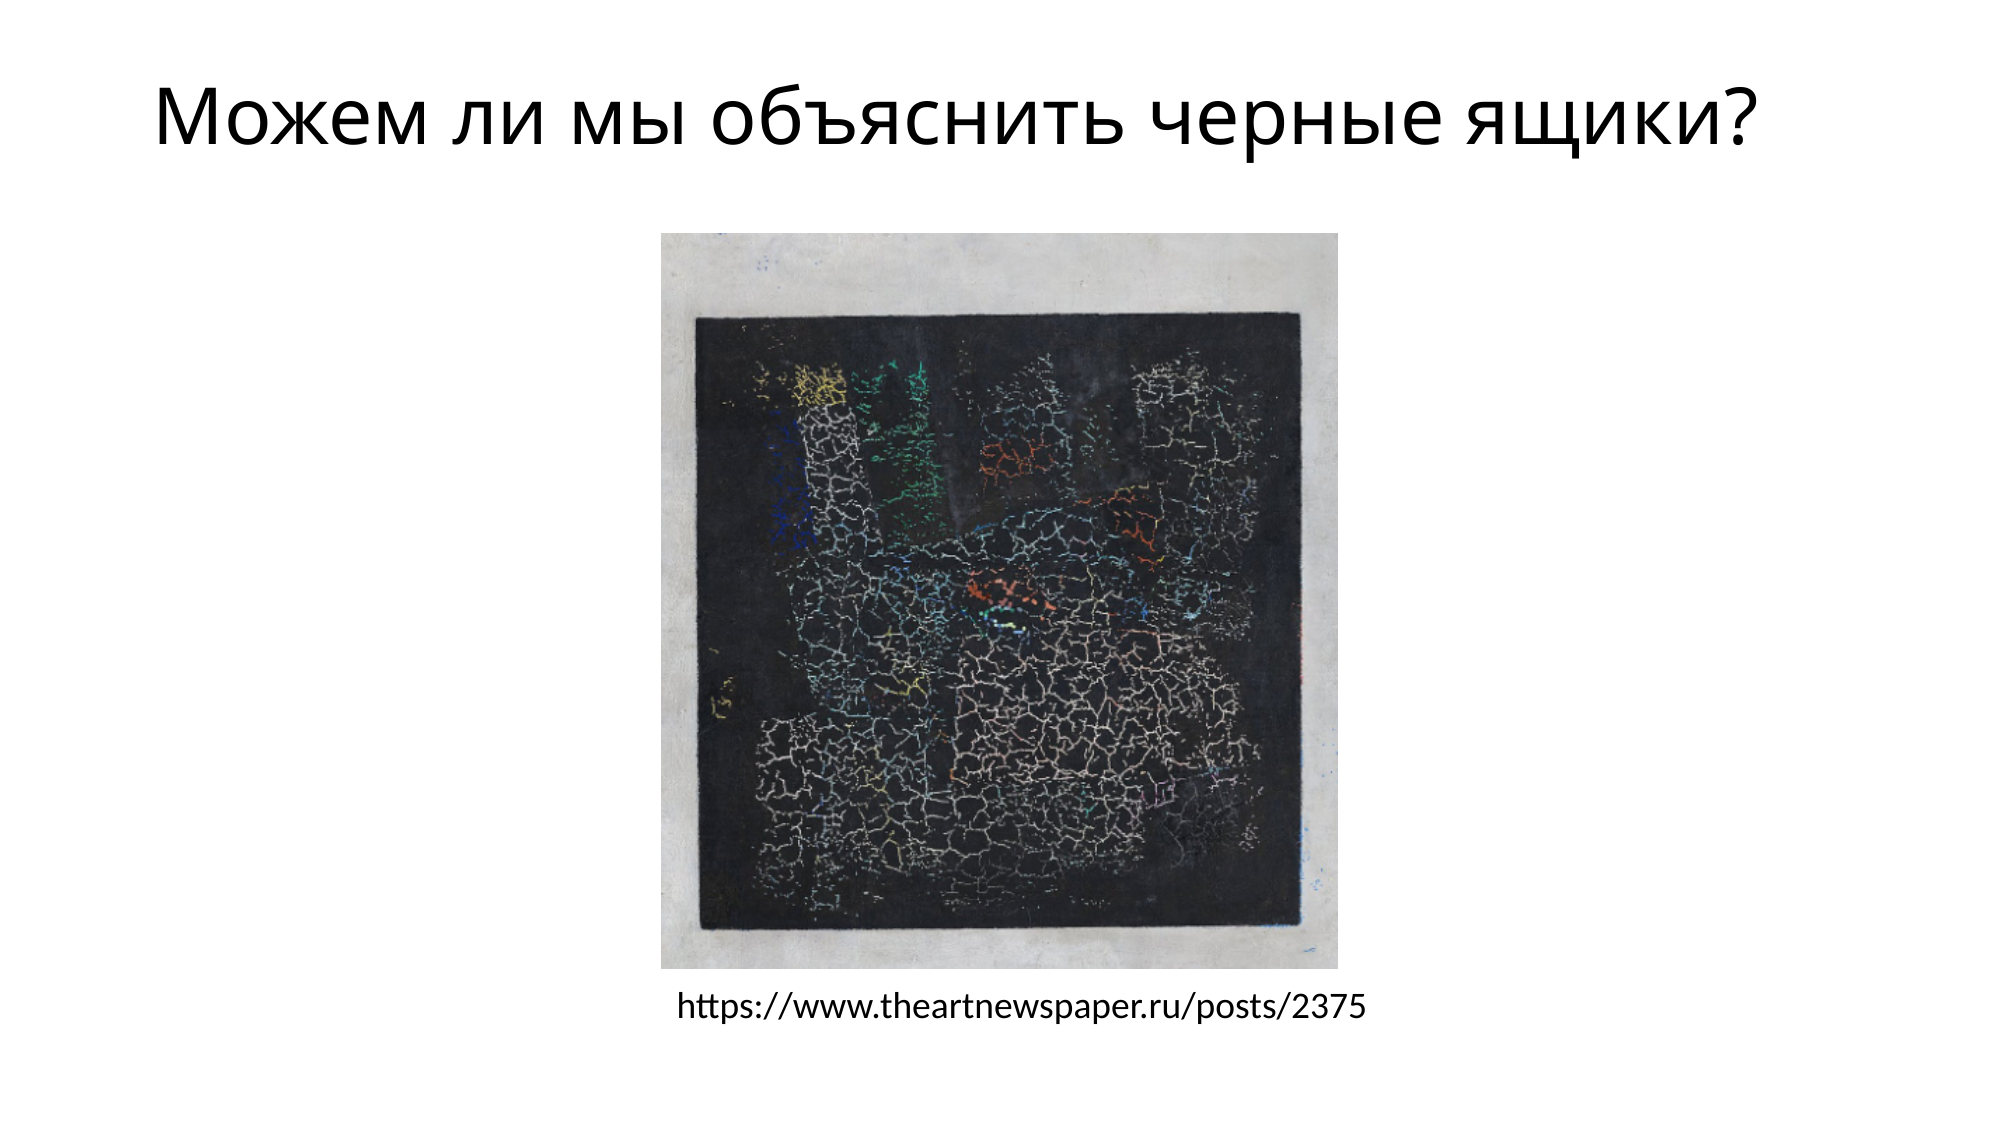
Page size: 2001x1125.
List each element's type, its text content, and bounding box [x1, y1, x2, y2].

text_box https://www.theartnewspaper.ru/posts/2375 [661, 974, 1434, 1034]
picture [661, 233, 1338, 969]
title Можем ли мы объяснить черные ящики? [137, 59, 1863, 179]
